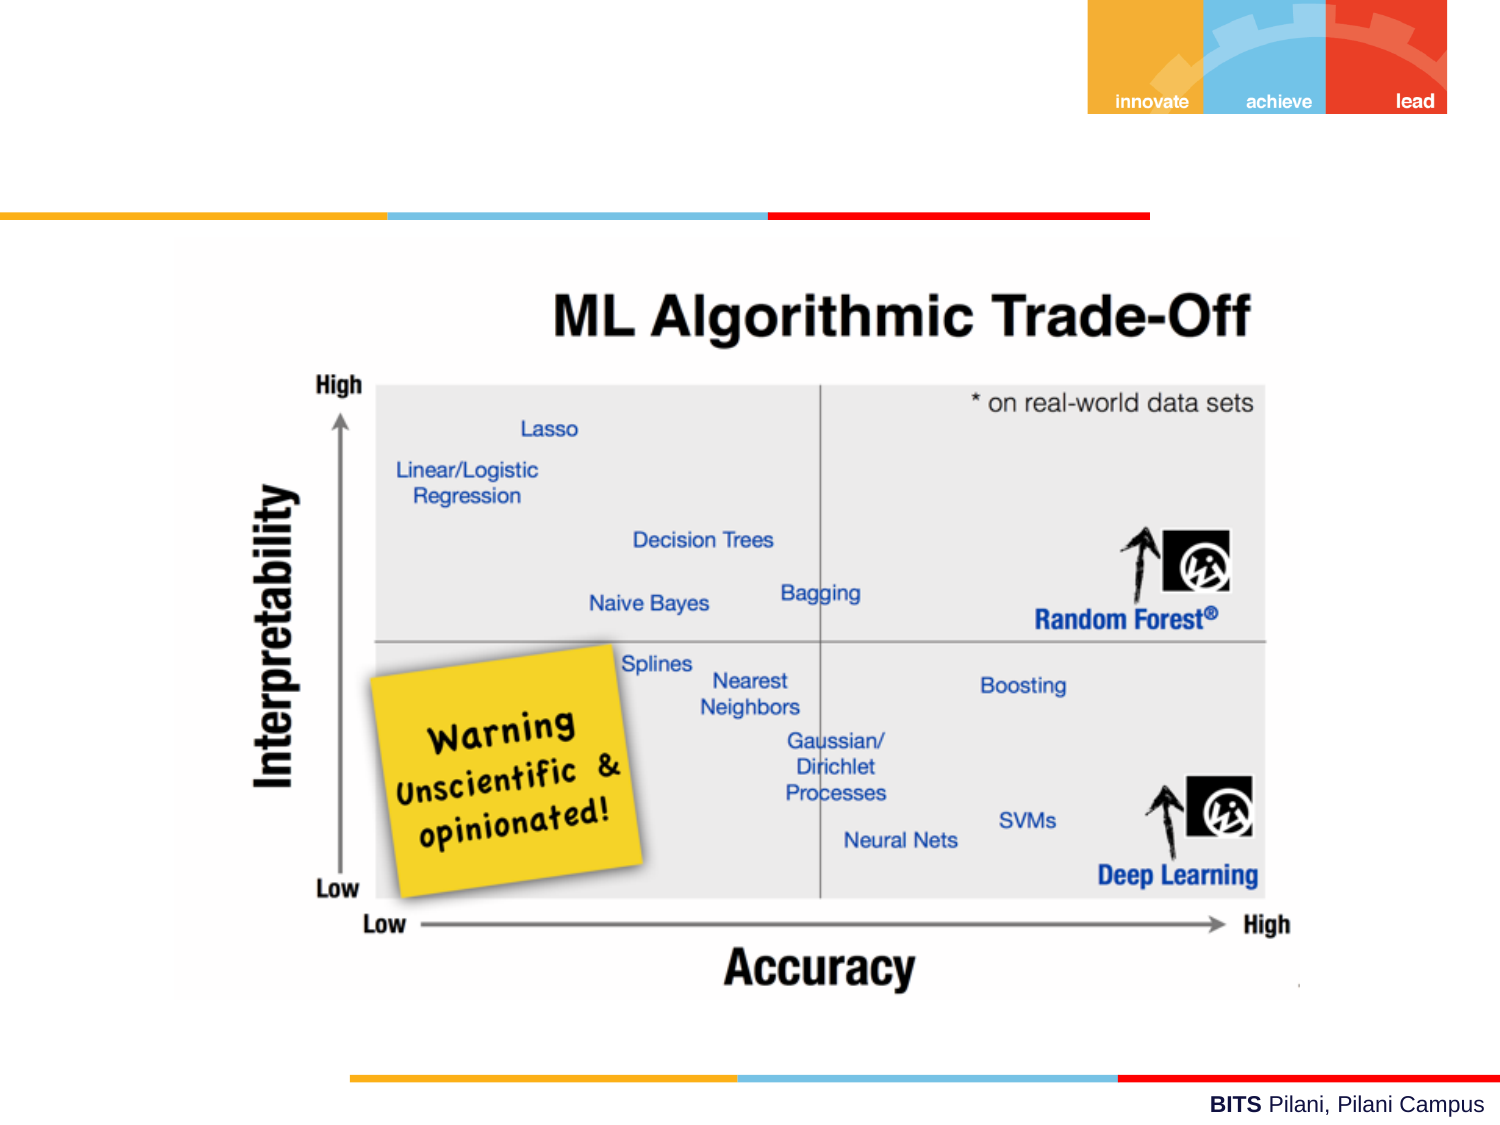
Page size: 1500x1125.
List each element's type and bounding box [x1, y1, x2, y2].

picture [174, 237, 1301, 1001]
picture [1087, 0, 1448, 114]
